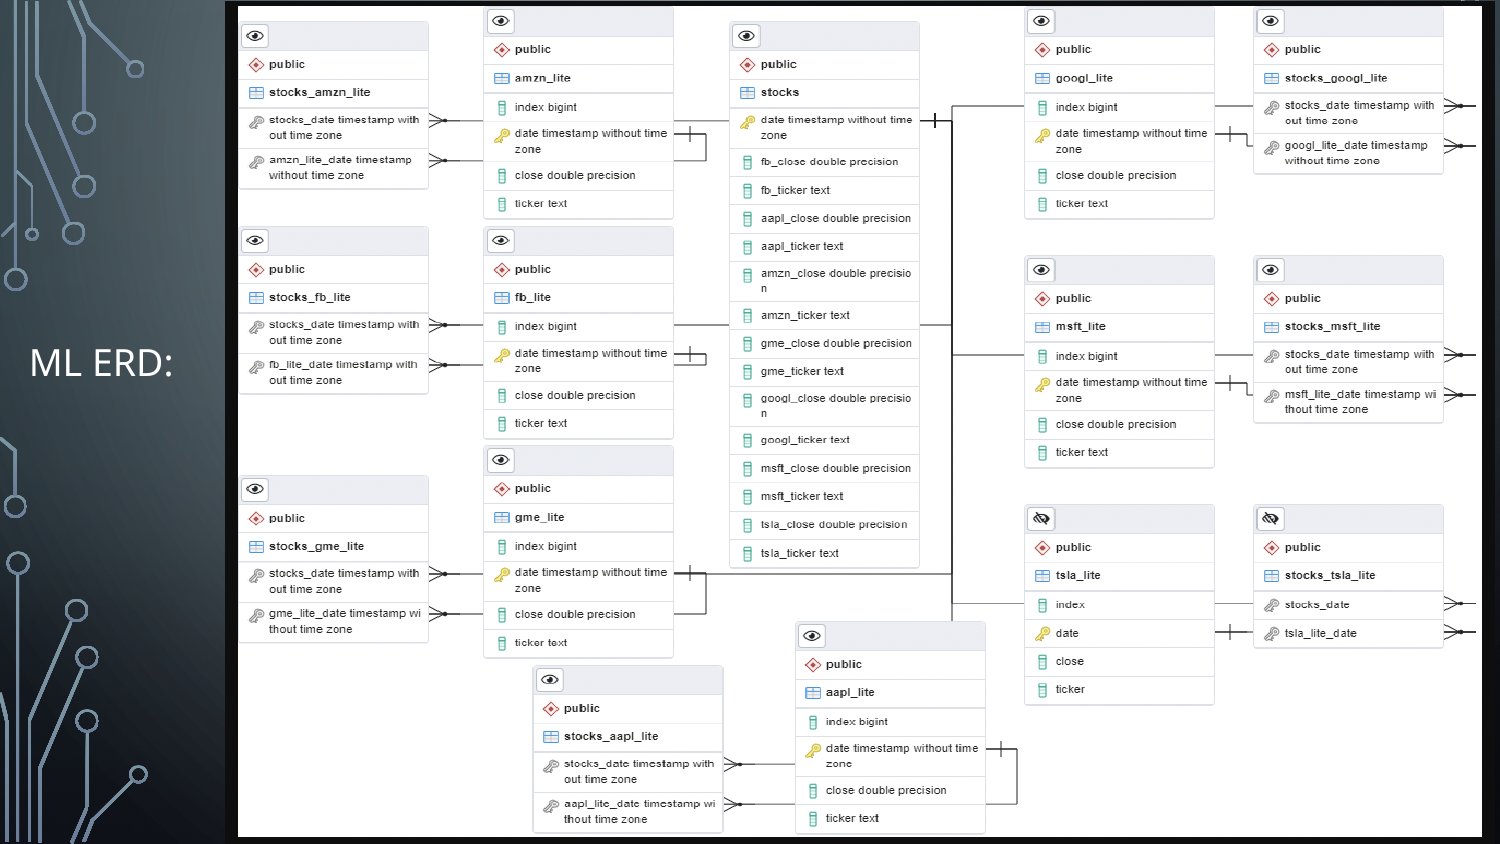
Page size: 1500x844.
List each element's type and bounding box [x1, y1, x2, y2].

picture [225, 0, 1500, 844]
text_box [0, 0, 225, 844]
